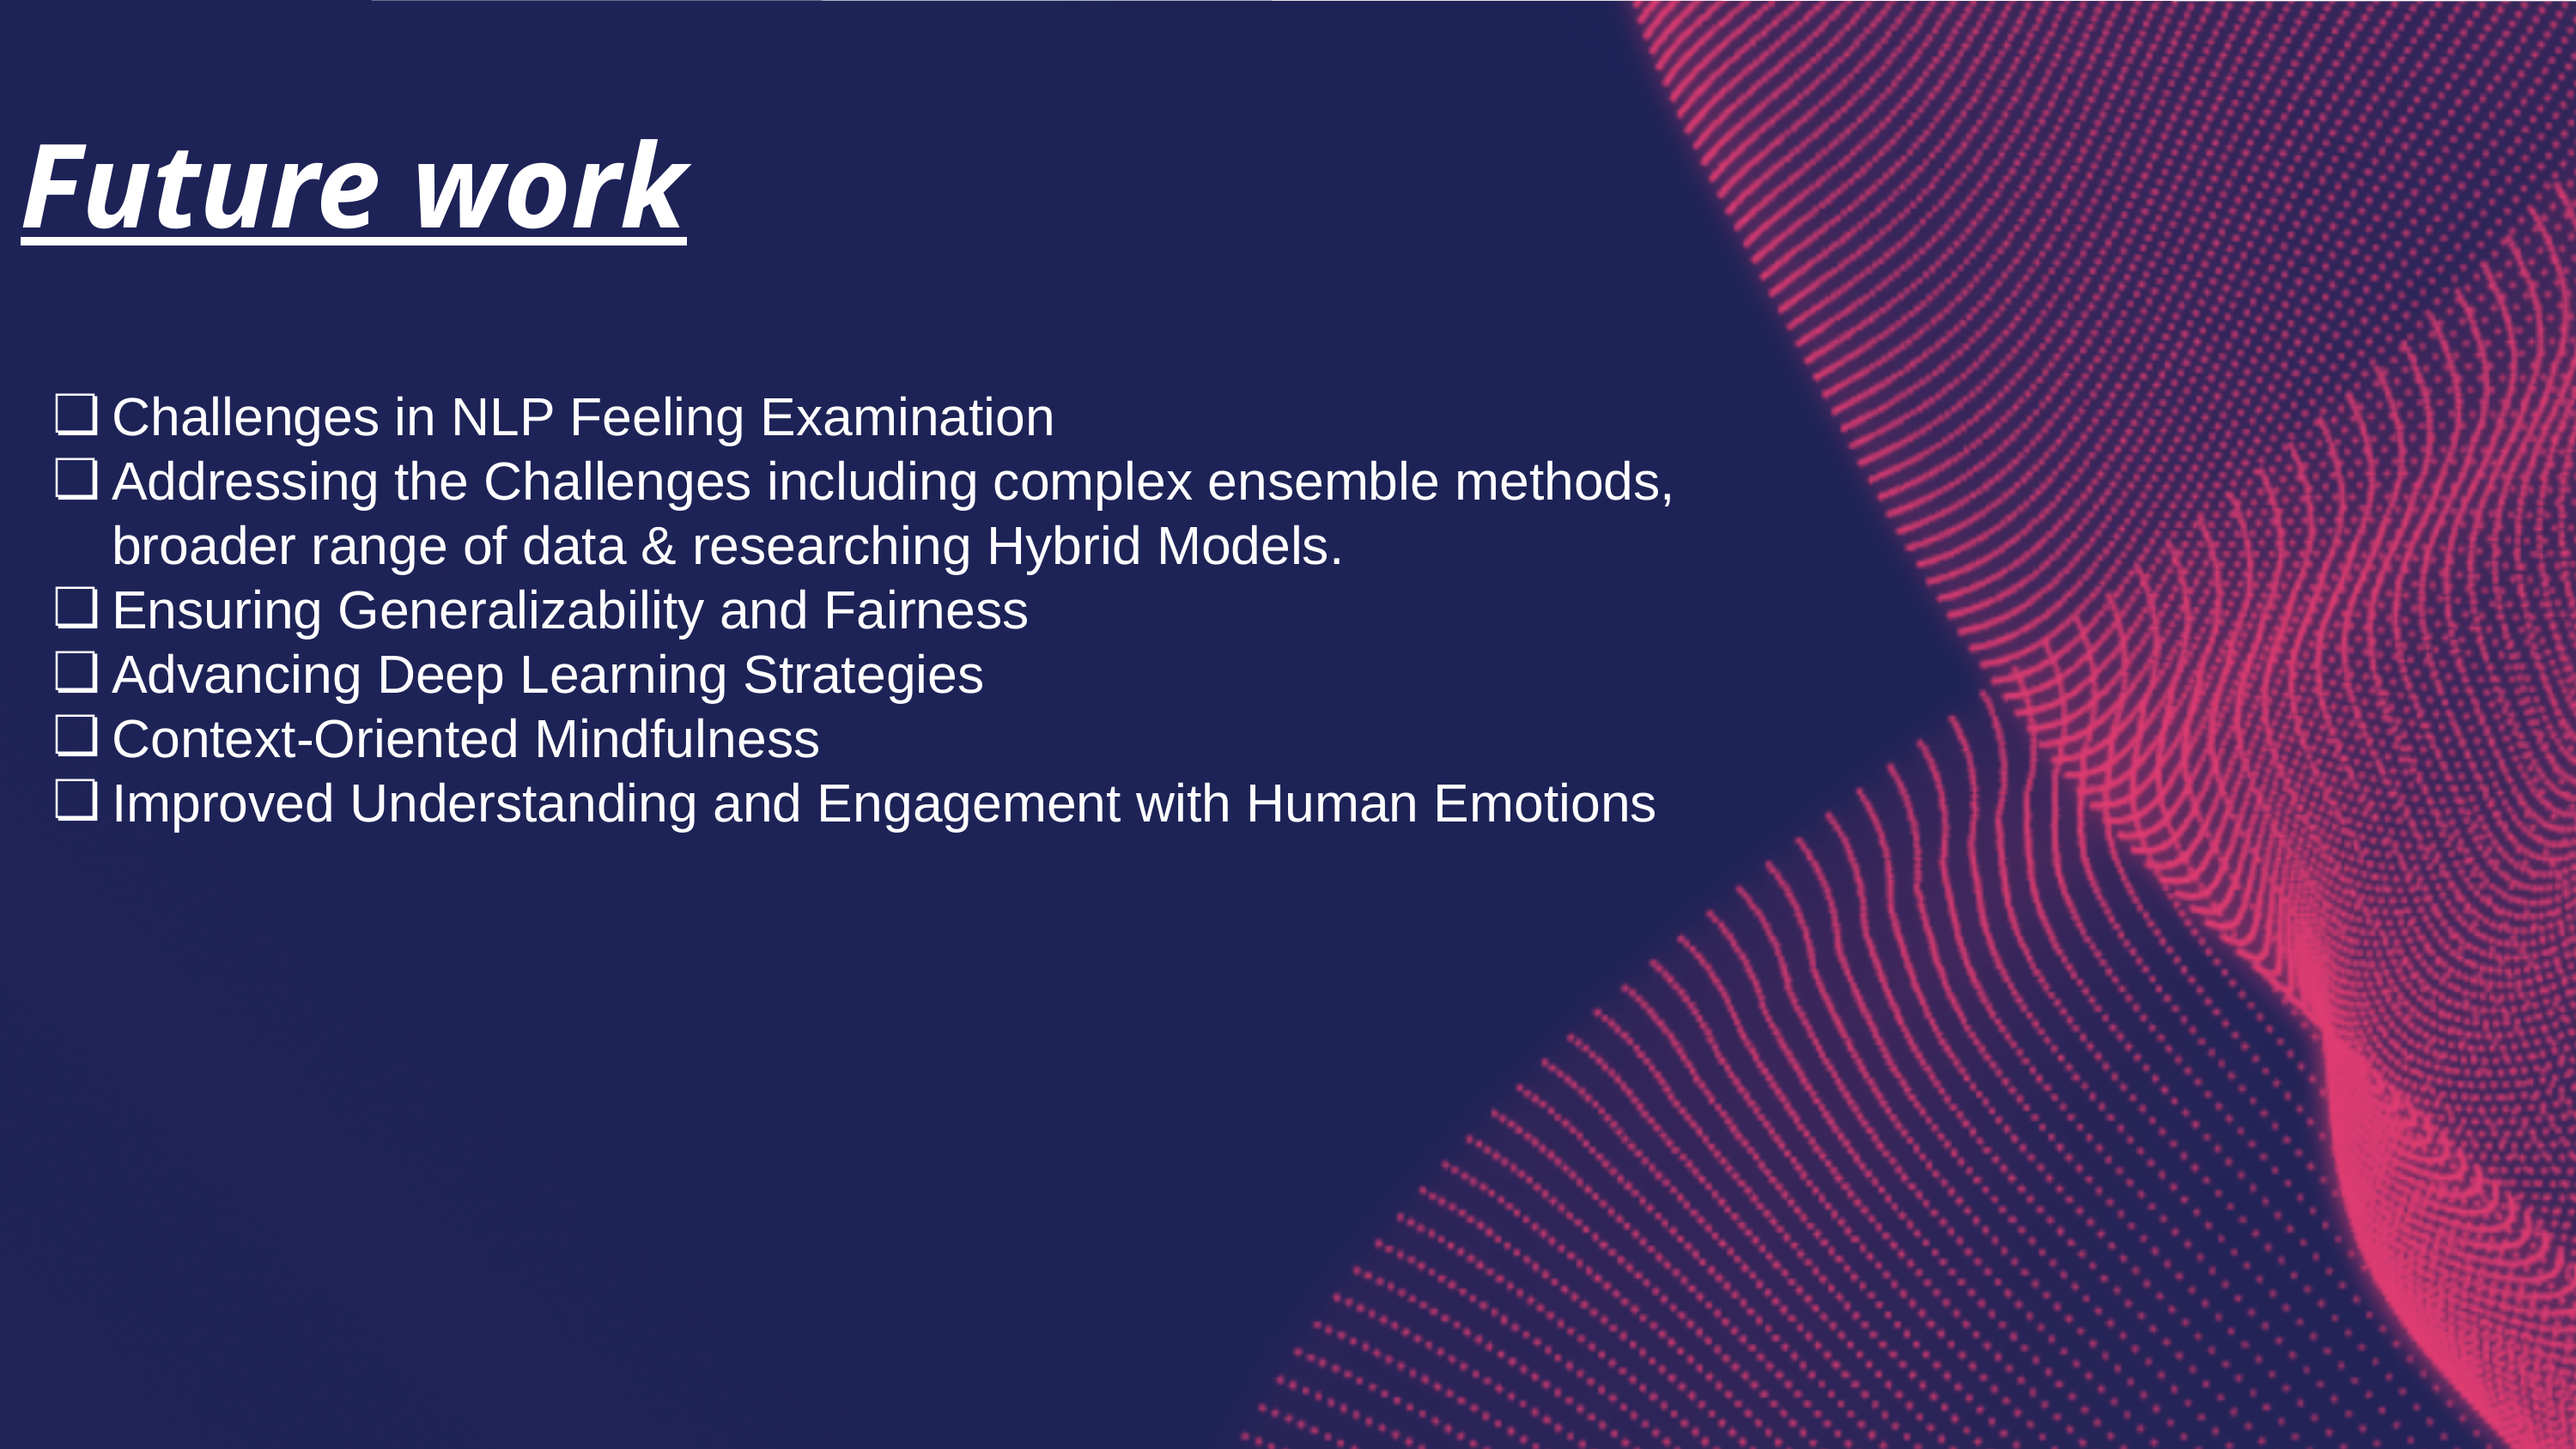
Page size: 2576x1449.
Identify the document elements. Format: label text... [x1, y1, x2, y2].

text_box [0, 0, 2576, 1449]
text_box Challenges in NLP Feeling Examination Addressing the Challenges including complex ensemble methods, broader range of data & researching Hybrid Models. Ensuring Generalizability and Fairness Advancing Deep Learning Strategies Context-Oriented Mindfulness Improved Understanding and Engagement with Human Emotions [34, 369, 1698, 914]
text_box Future work [20, 107, 1632, 252]
